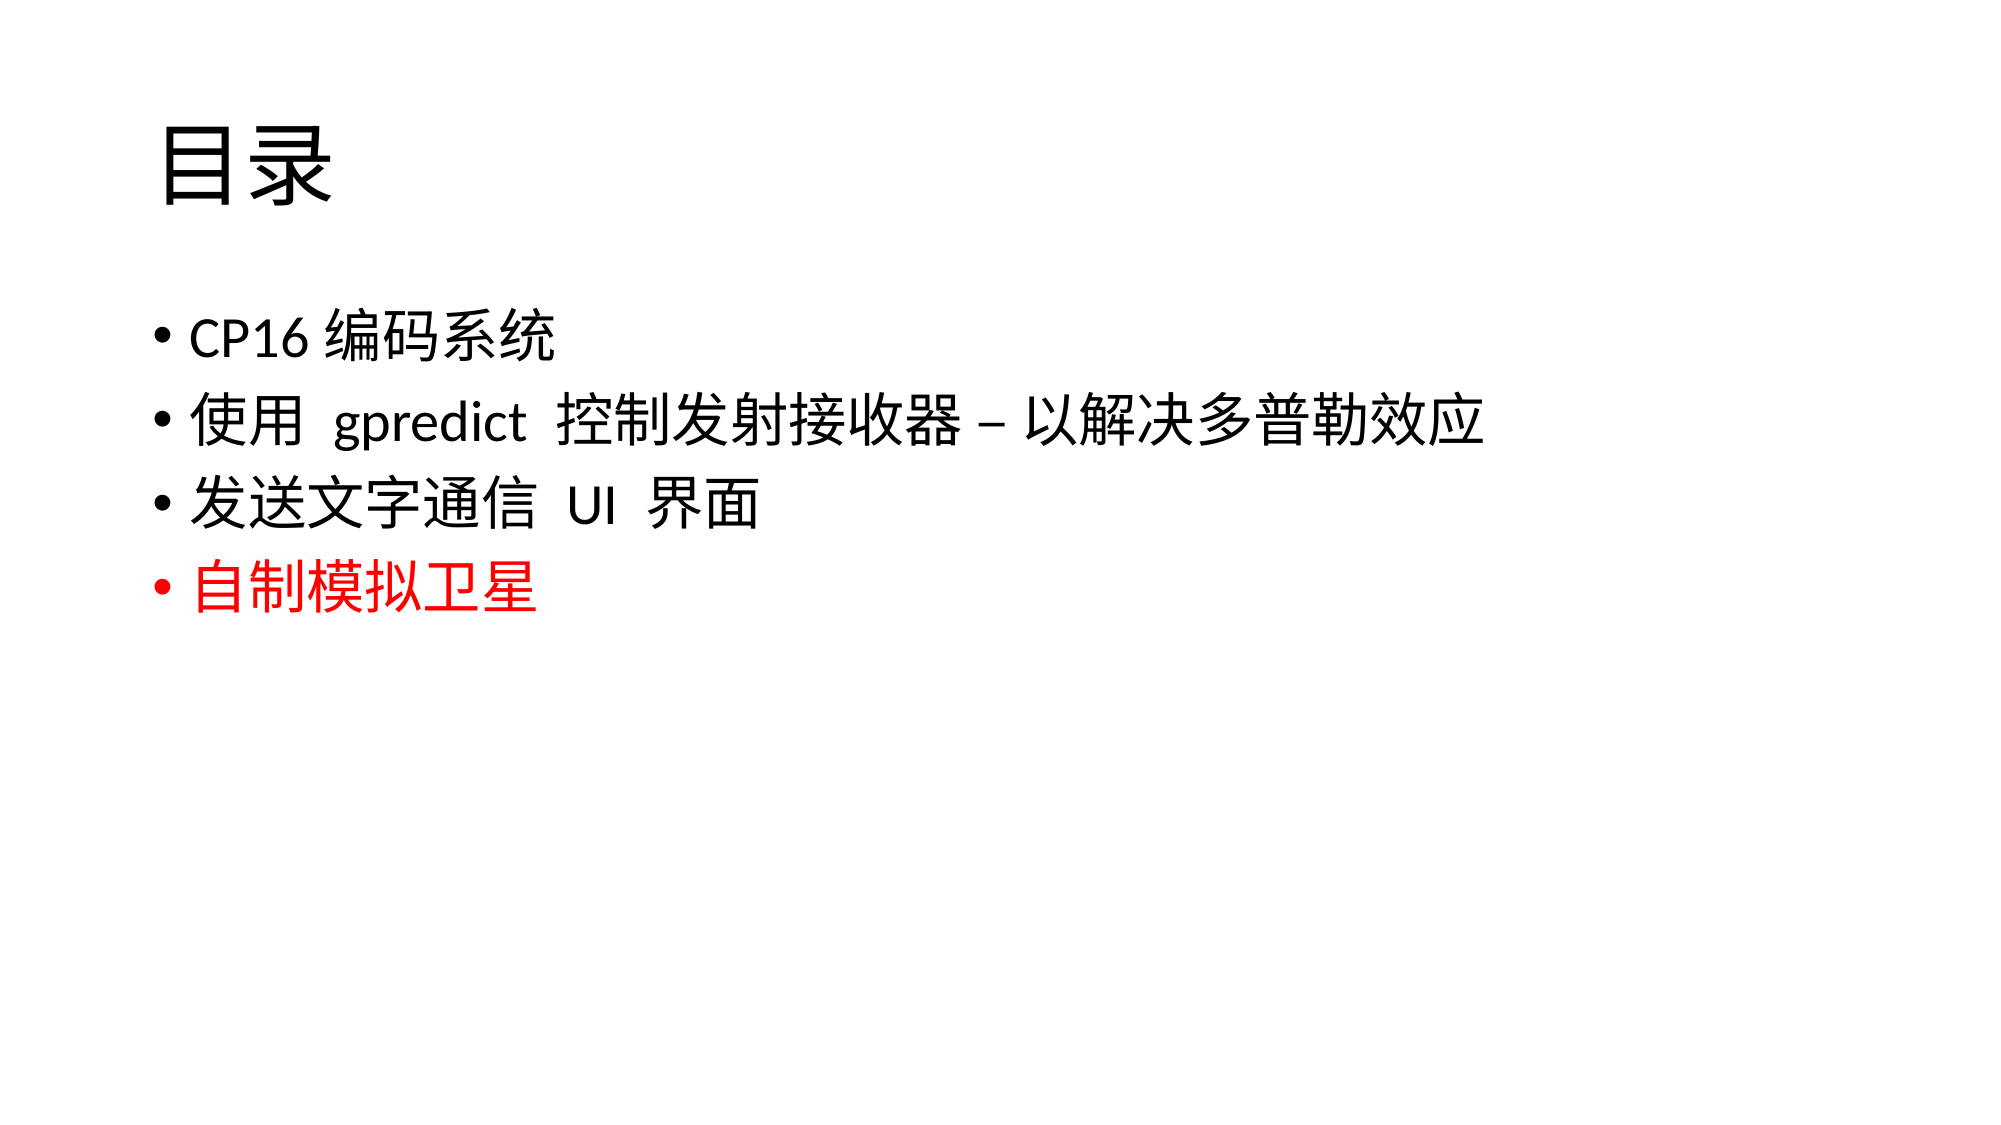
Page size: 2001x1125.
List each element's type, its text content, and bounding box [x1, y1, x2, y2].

list CP16编码系统 使用 gpredict 控制发射接收器 – 以解决多普勒效应 发送文字通信 UI 界面 自制模拟卫星 [137, 299, 1863, 1014]
title 目录 [137, 59, 1863, 278]
